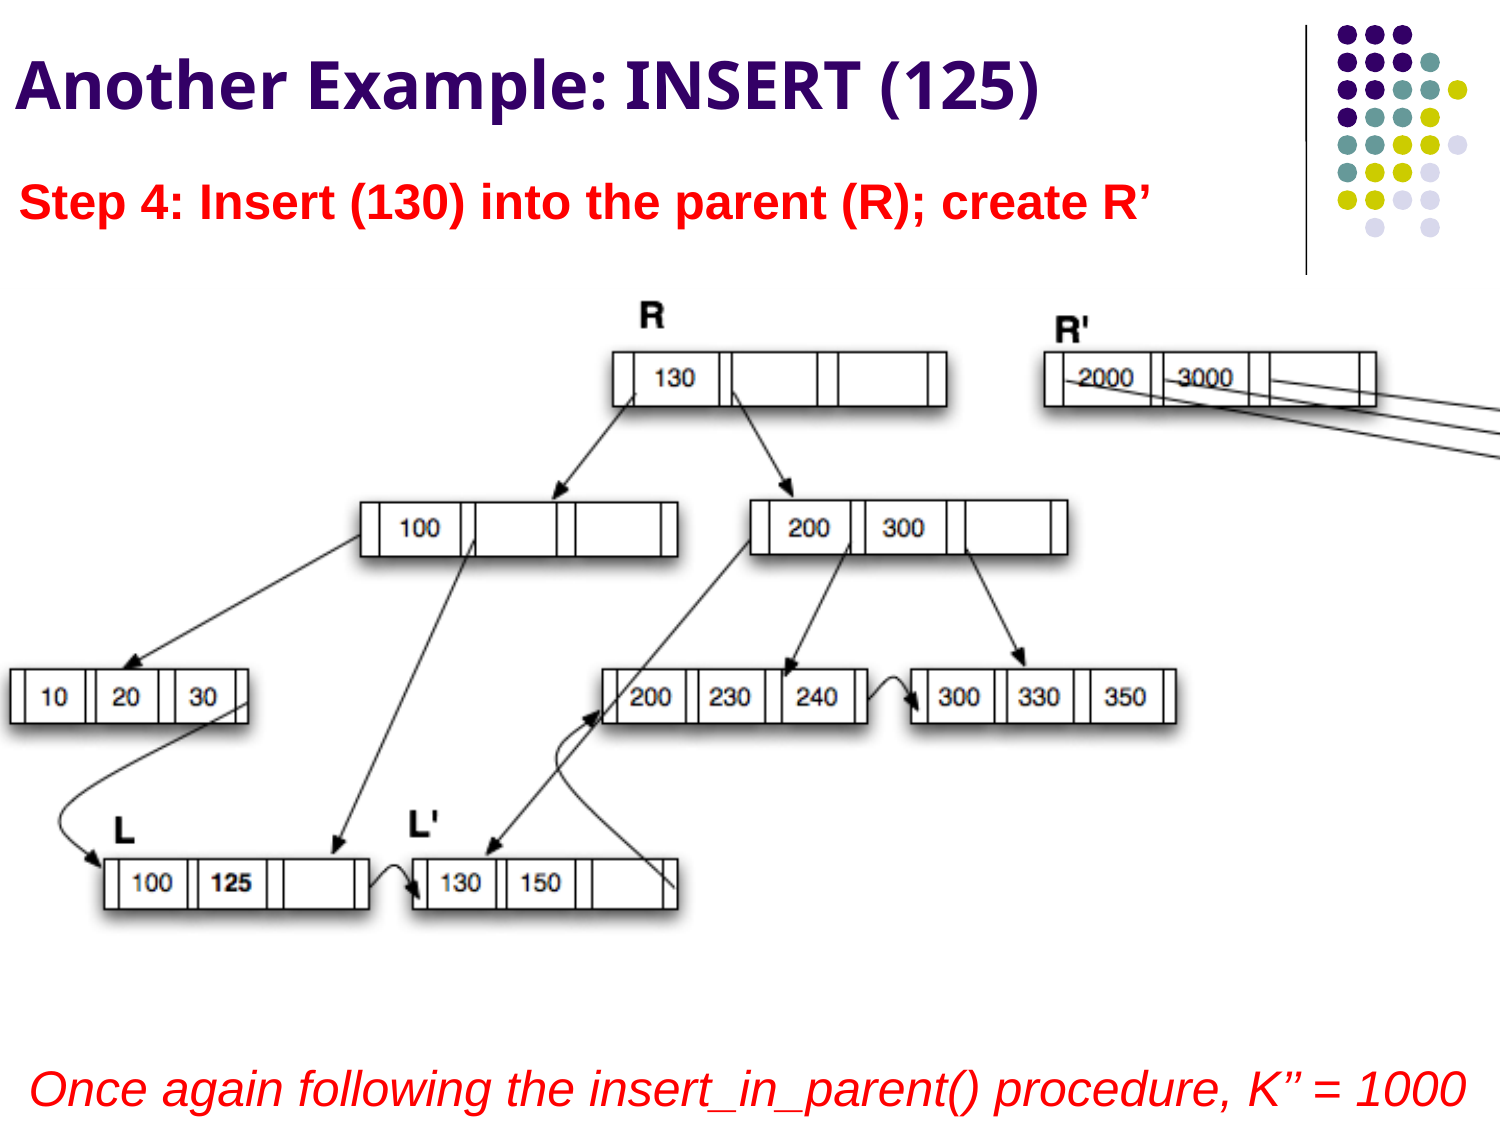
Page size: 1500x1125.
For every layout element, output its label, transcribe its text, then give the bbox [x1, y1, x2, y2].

text_box Step 4: Insert (130) into the parent (R); create R’ [3, 162, 1169, 238]
text_box Once again following the insert_in_parent() procedure, K’’ = 1000 [13, 1049, 1483, 1124]
title Another Example: INSERT (125) [0, 0, 1238, 131]
picture [0, 287, 1500, 940]
